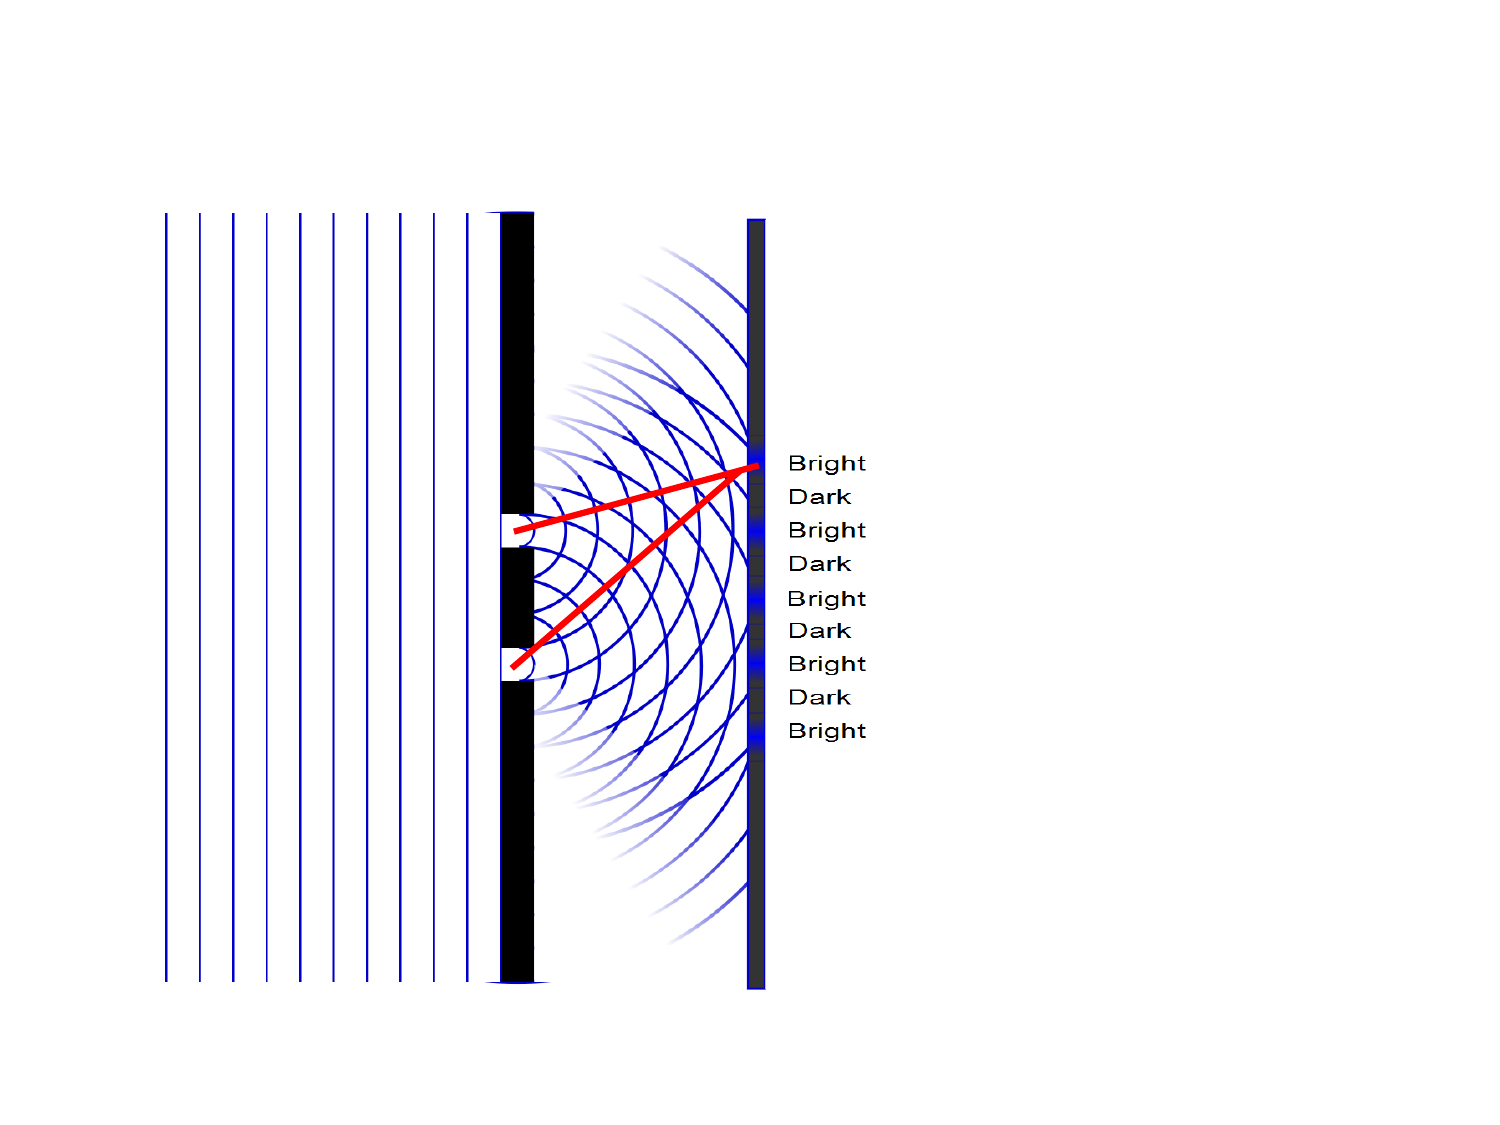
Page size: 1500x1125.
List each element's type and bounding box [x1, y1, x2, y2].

text_box [511, 469, 742, 669]
picture [165, 196, 867, 990]
text_box [513, 465, 759, 532]
